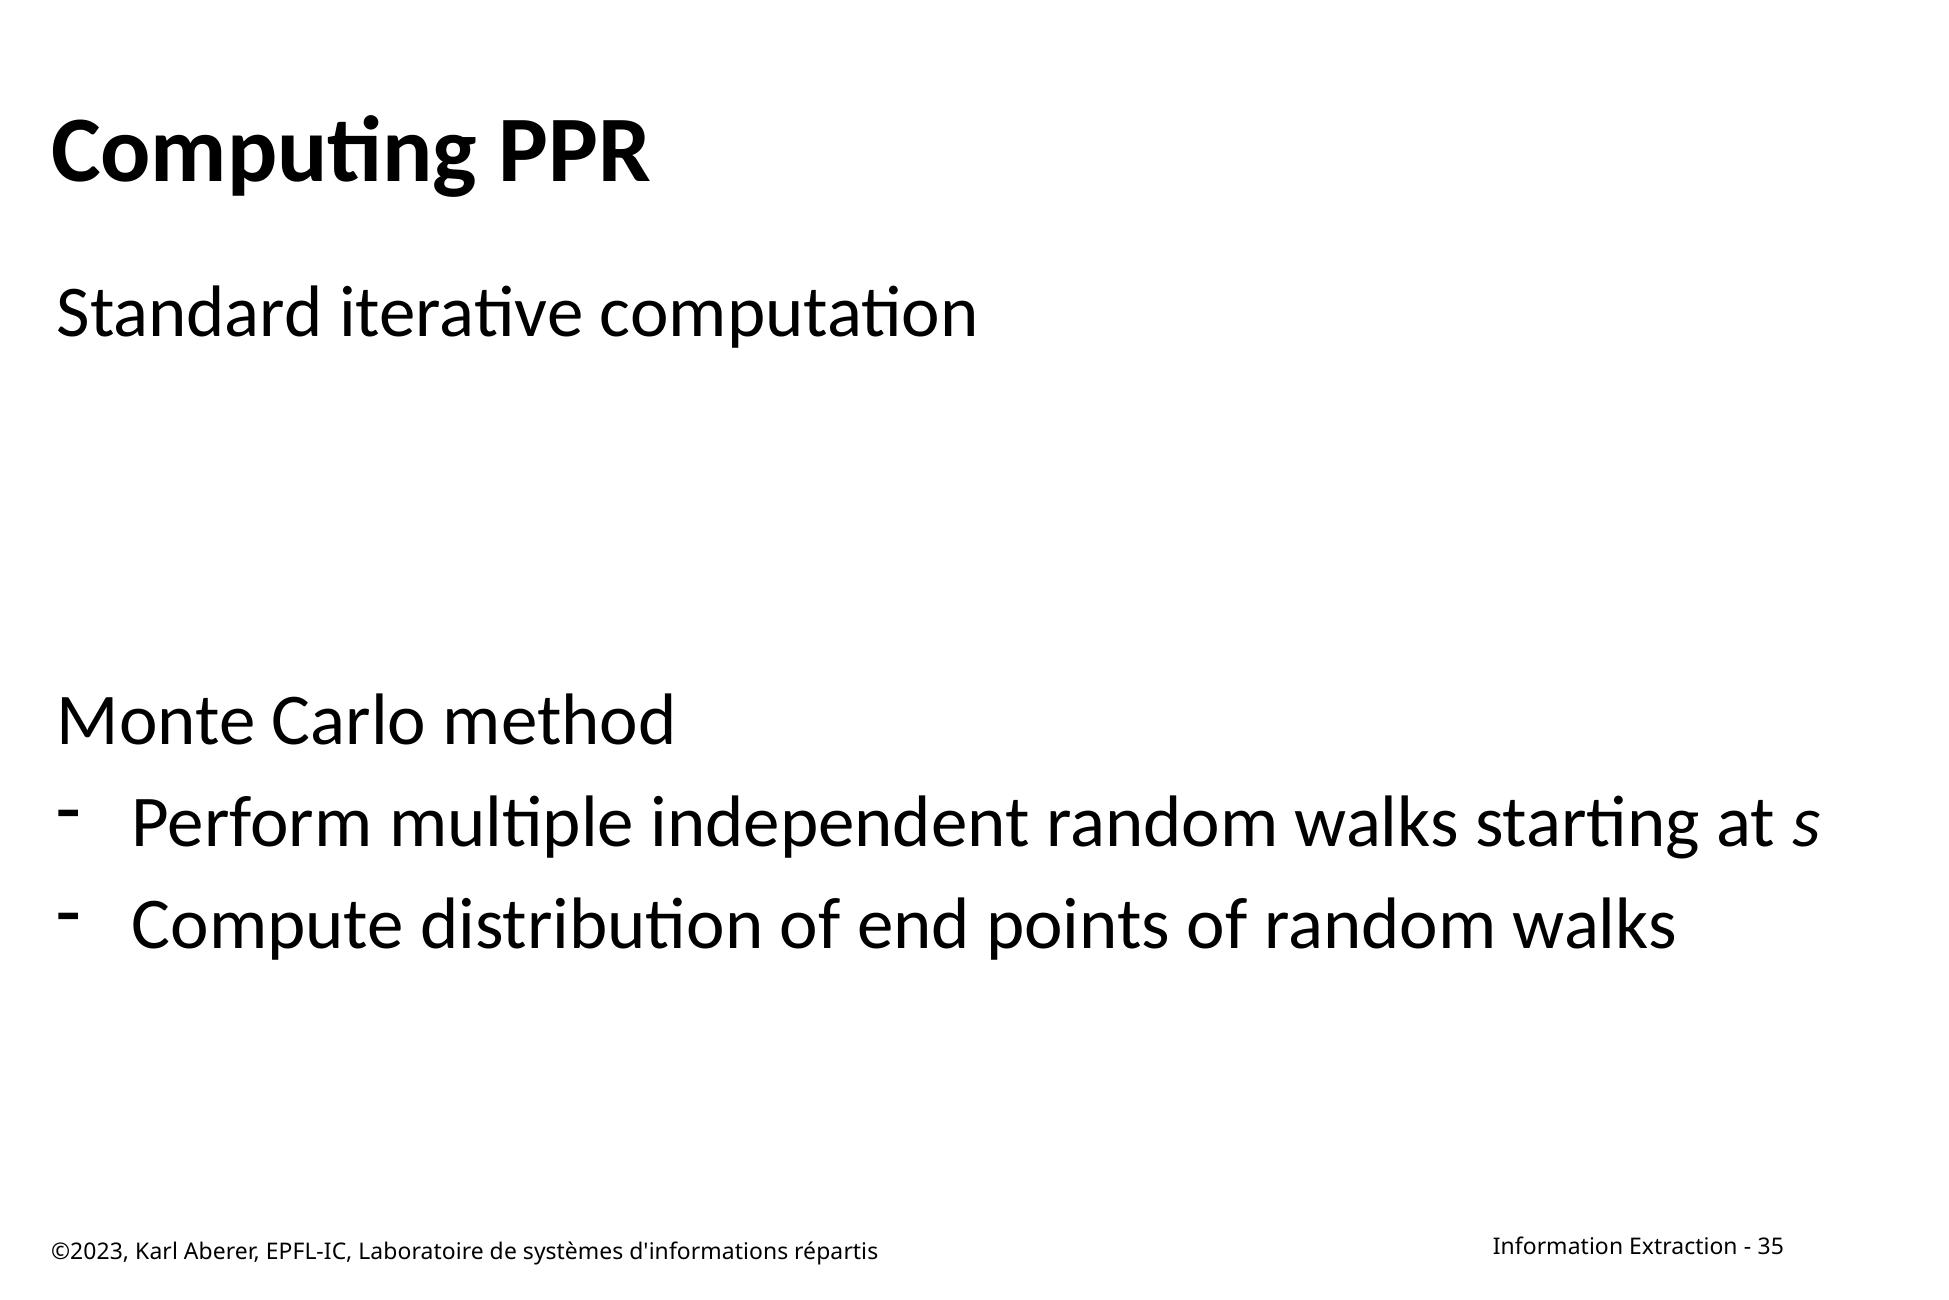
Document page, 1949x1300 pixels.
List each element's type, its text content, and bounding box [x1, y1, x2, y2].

title Computing PPR [32, 57, 1803, 232]
footer ©2023, Karl Aberer, EPFL-IC, Laboratoire de systèmes d'informations répartis [32, 1227, 1284, 1271]
